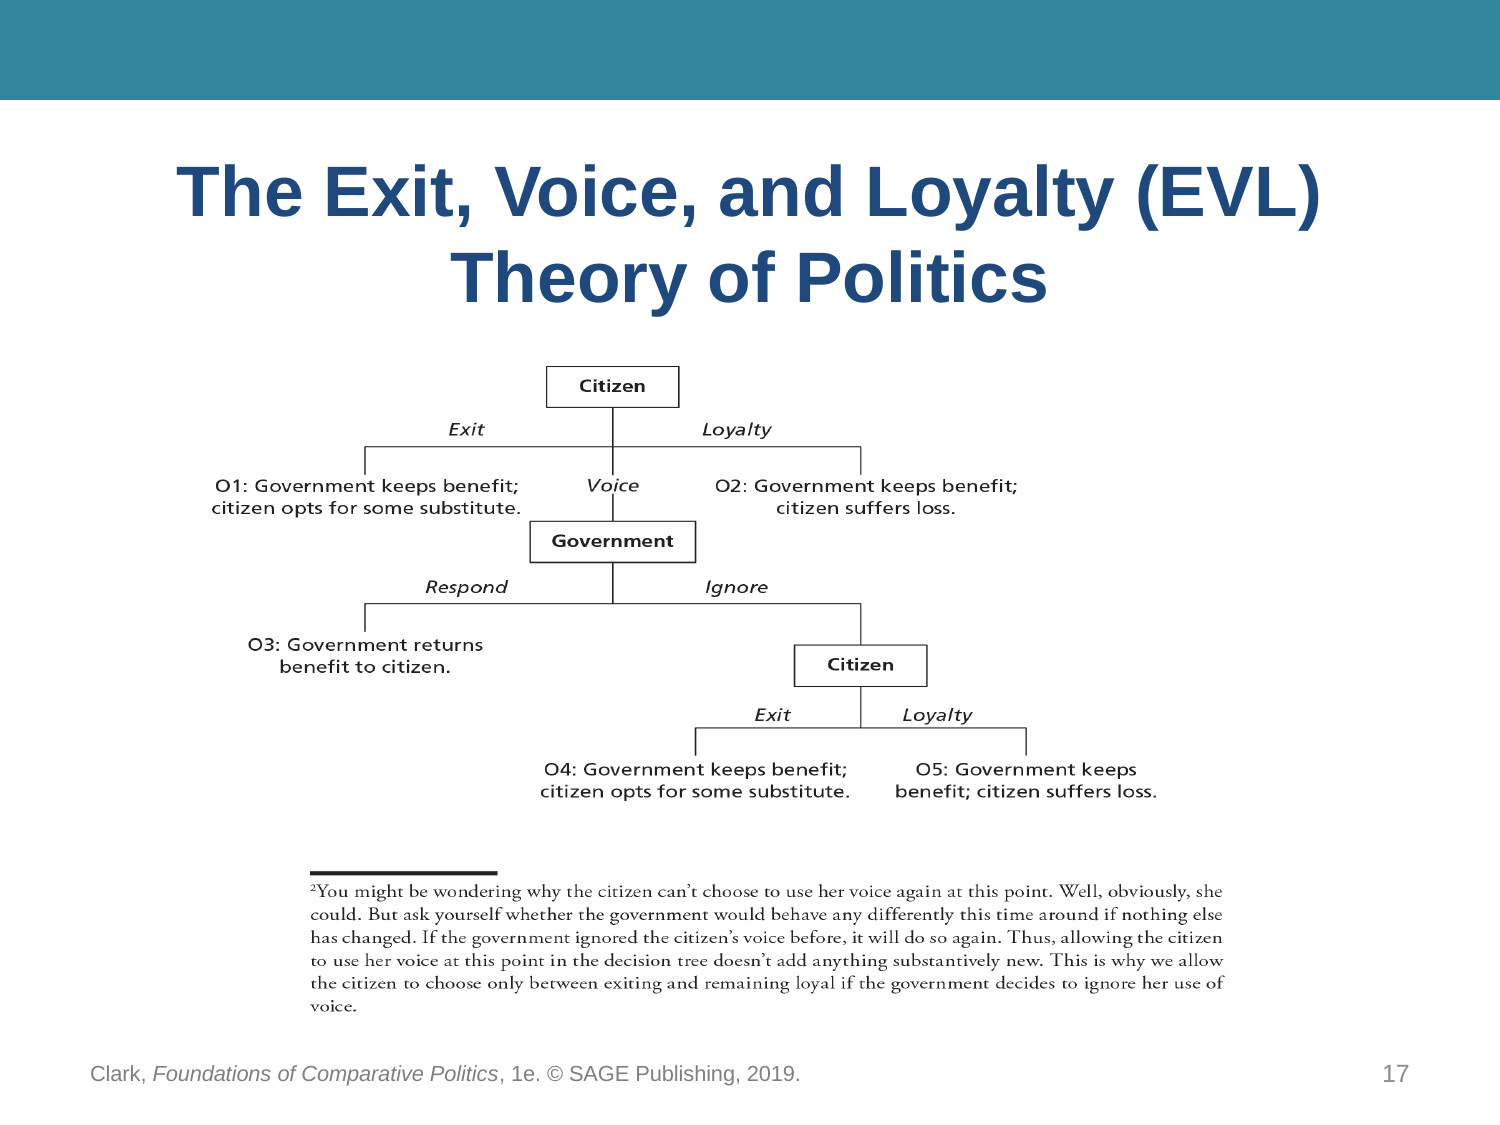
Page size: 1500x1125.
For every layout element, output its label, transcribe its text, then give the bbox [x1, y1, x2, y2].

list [212, 365, 1226, 1013]
slide_number 17 [1350, 1042, 1425, 1103]
title The Exit, Voice, and Loyalty (EVL) Theory of Politics [75, 137, 1425, 325]
footer Clark, Foundations of Comparative Politics, 1e. © SAGE Publishing, 2019. [75, 1042, 1313, 1103]
